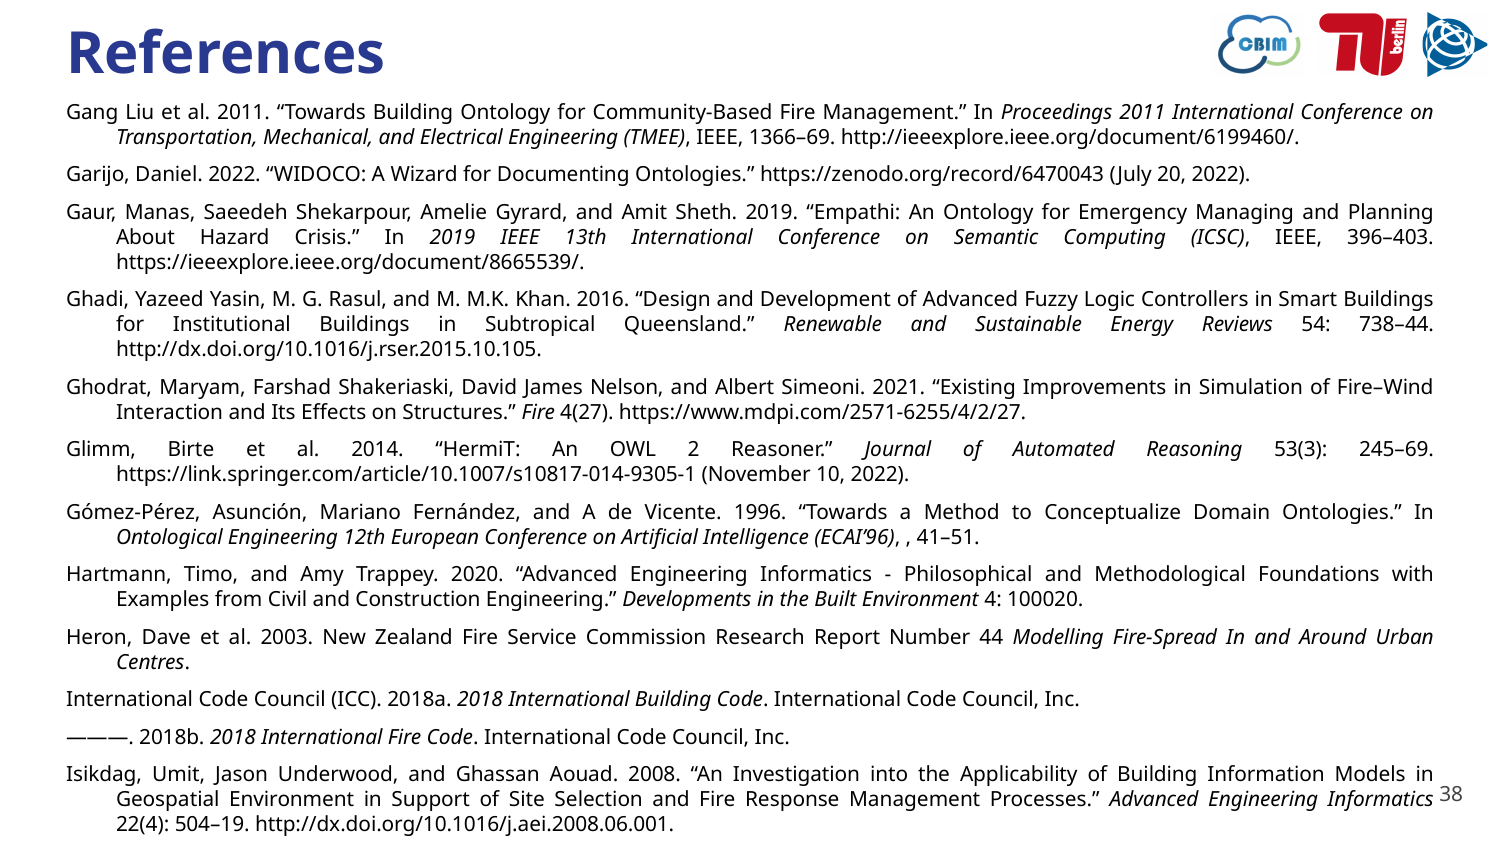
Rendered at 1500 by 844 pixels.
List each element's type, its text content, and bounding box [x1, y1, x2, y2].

text_box Gang Liu et al. 2011. “Towards Building Ontology for Community-Based Fire Management.” In Proceedings 2011 International Conference on Transportation, Mechanical, and Electrical Engineering (TMEE), IEEE, 1366–69. http://ieeexplore.ieee.org/document/6199460/. Garijo, Daniel. 2022. “WIDOCO: A Wizard for Documenting Ontologies.” https://zenodo.org/record/6470043 (July 20, 2022). Gaur, Manas, Saeedeh Shekarpour, Amelie Gyrard, and Amit Sheth. 2019. “Empathi: An Ontology for Emergency Managing and Planning About Hazard Crisis.” In 2019 IEEE 13th International Conference on Semantic Computing (ICSC), IEEE, 396–403. https://ieeexplore.ieee.org/document/8665539/. Ghadi, Yazeed Yasin, M. G. Rasul, and M. M.K. Khan. 2016. “Design and Development of Advanced Fuzzy Logic Controllers in Smart Buildings for Institutional Buildings in Subtropical Queensland.” Renewable and Sustainable Energy Reviews 54: 738–44. http://dx.doi.org/10.1016/j.rser.2015.10.105. Ghodrat, Maryam, Farshad Shakeriaski, David James Nelson, and Albert Simeoni. 2021. “Existing Improvements in Simulation of Fire–Wind Interaction and Its Effects on Structures.” Fire 4(27). https://www.mdpi.com/2571-6255/4/2/27. Glimm, Birte et al. 2014. “HermiT: An OWL 2 Reasoner.” Journal of Automated Reasoning 53(3): 245–69. https://link.springer.com/article/10.1007/s10817-014-9305-1 (November 10, 2022). Gómez-Pérez, Asunción, Mariano Fernández, and A de Vicente. 1996. “Towards a Method to Conceptualize Domain Ontologies.” In Ontological Engineering 12th European Conference on Artificial Intelligence (ECAI’96), , 41–51. Hartmann, Timo, and Amy Trappey. 2020. “Advanced Engineering Informatics - Philosophical and Methodological Foundations with Examples from Civil and Construction Engineering.” Developments in the Built Environment 4: 100020. Heron, Dave et al. 2003. New Zealand Fire Service Commission Research Report Number 44 Modelling Fire-Spread In and Around Urban Centres. International Code Council (ICC). 2018a. 2018 International Building Code. International Code Council, Inc. ———. 2018b. 2018 International Fire Code. International Code Council, Inc. Isikdag, Umit, Jason Underwood, and Ghassan Aouad. 2008. “An Investigation into the Applicability of Building Information Models in Geospatial Environment in Support of Site Selection and Fire Response Management Processes.” Advanced Engineering Informatics 22(4): 504–19. http://dx.doi.org/10.1016/j.aei.2008.06.001. [51, 83, 1449, 844]
slide_number 38 [1387, 762, 1478, 828]
picture [1449, 12, 1488, 77]
title References [51, 0, 1449, 83]
